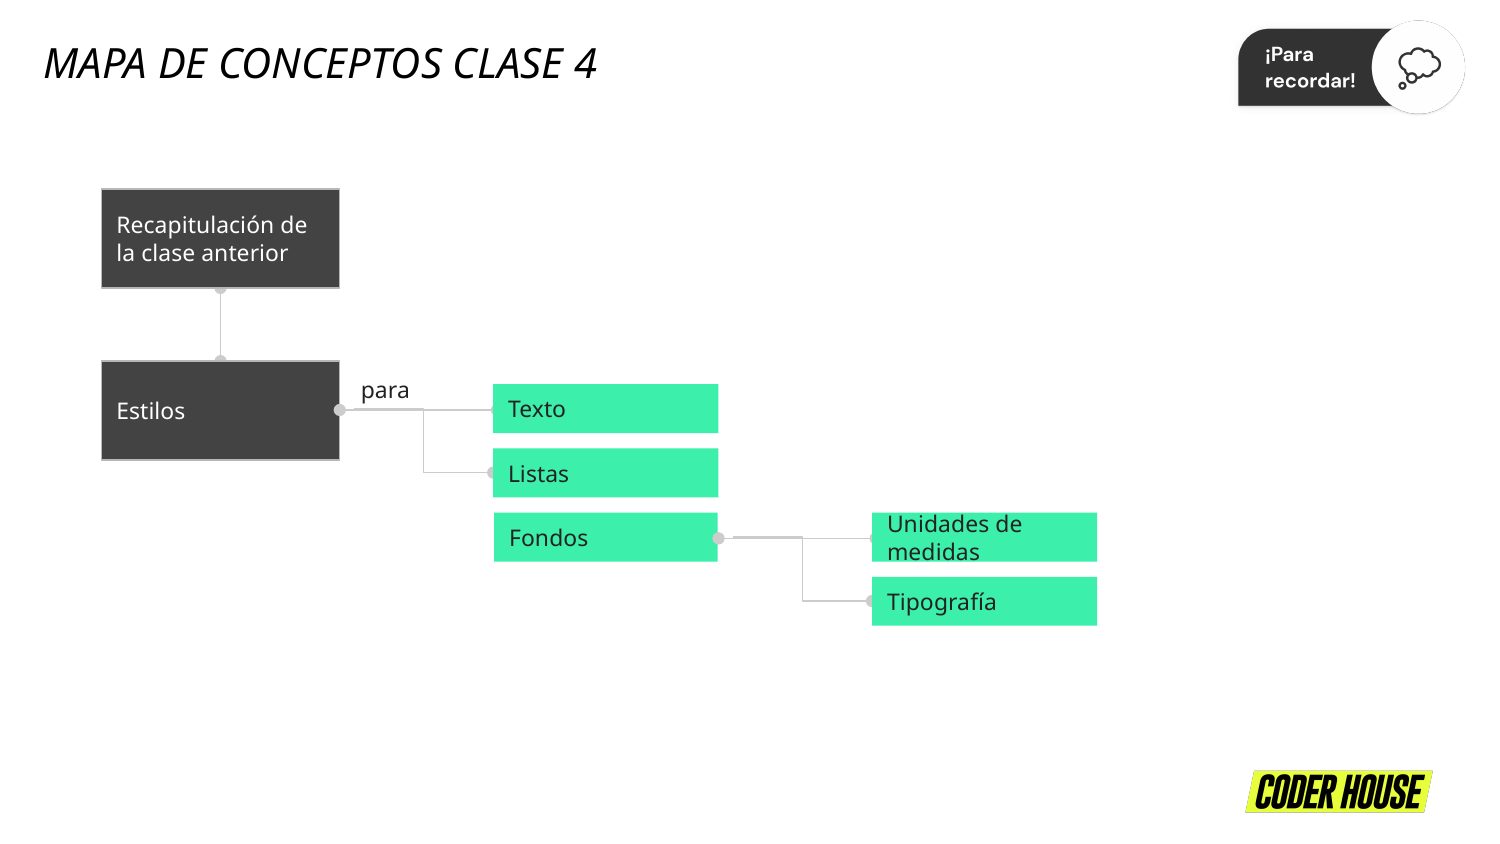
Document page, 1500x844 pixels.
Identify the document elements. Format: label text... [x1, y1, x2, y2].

text_box Listas [493, 448, 719, 498]
text_box para [345, 361, 430, 409]
text_box Tipografía [872, 576, 1098, 626]
text_box Texto [493, 384, 719, 434]
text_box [732, 536, 873, 602]
text_box Unidades de medidas [872, 512, 1098, 562]
picture [1217, 14, 1487, 121]
title MAPA DE CONCEPTOS CLASE 4 [28, 32, 1212, 102]
picture [1241, 764, 1437, 819]
text_box Fondos [494, 512, 718, 562]
text_box Recapitulación de la clase anterior [101, 189, 340, 288]
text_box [353, 408, 494, 473]
text_box Estilos [101, 361, 340, 460]
